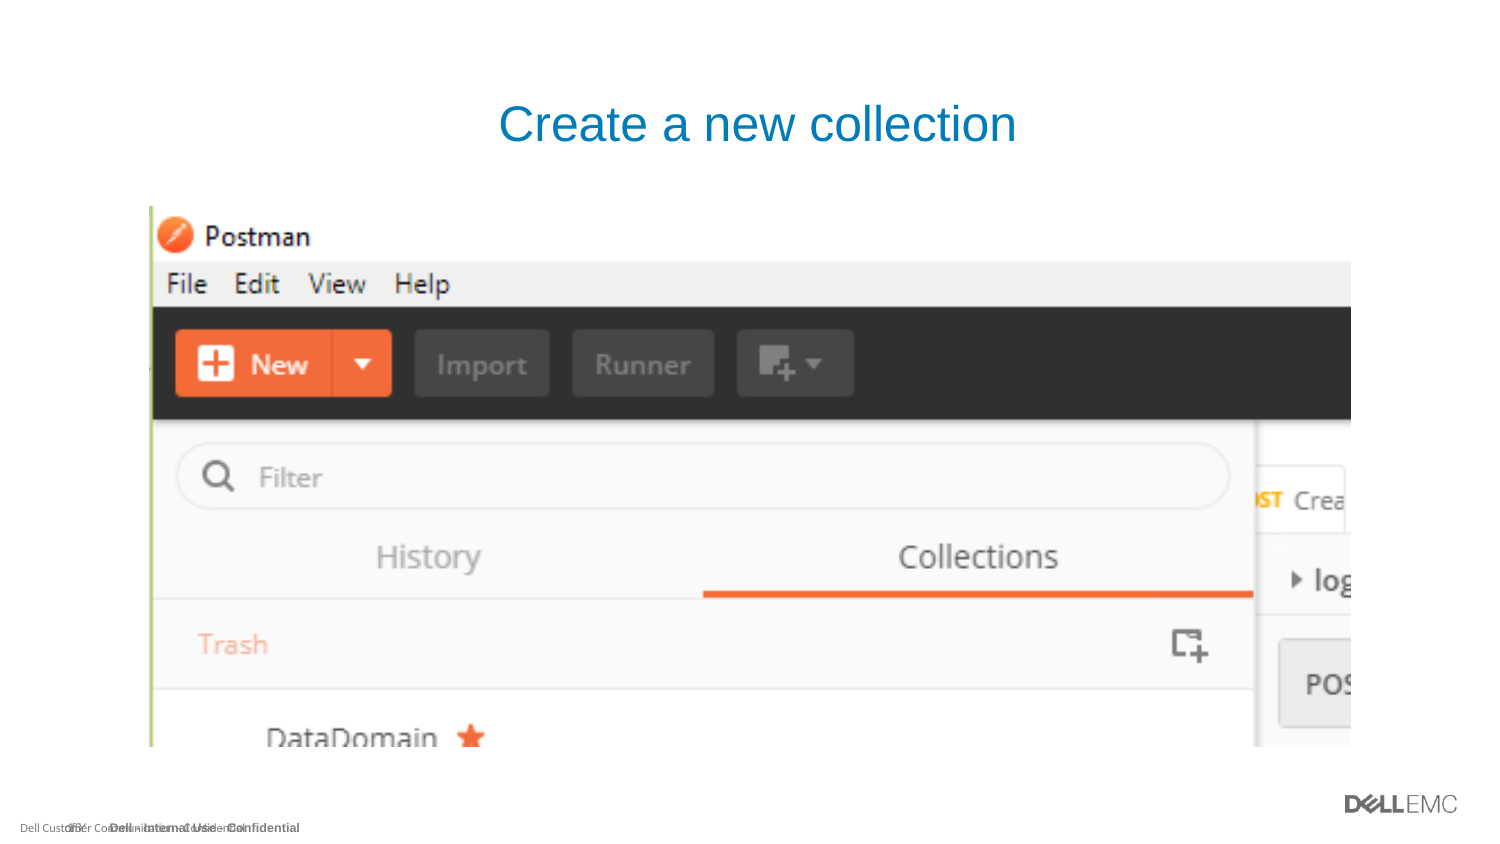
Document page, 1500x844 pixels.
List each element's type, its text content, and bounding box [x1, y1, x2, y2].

picture [1345, 793, 1457, 814]
title Create a new collection [68, 79, 1448, 171]
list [149, 205, 1351, 747]
